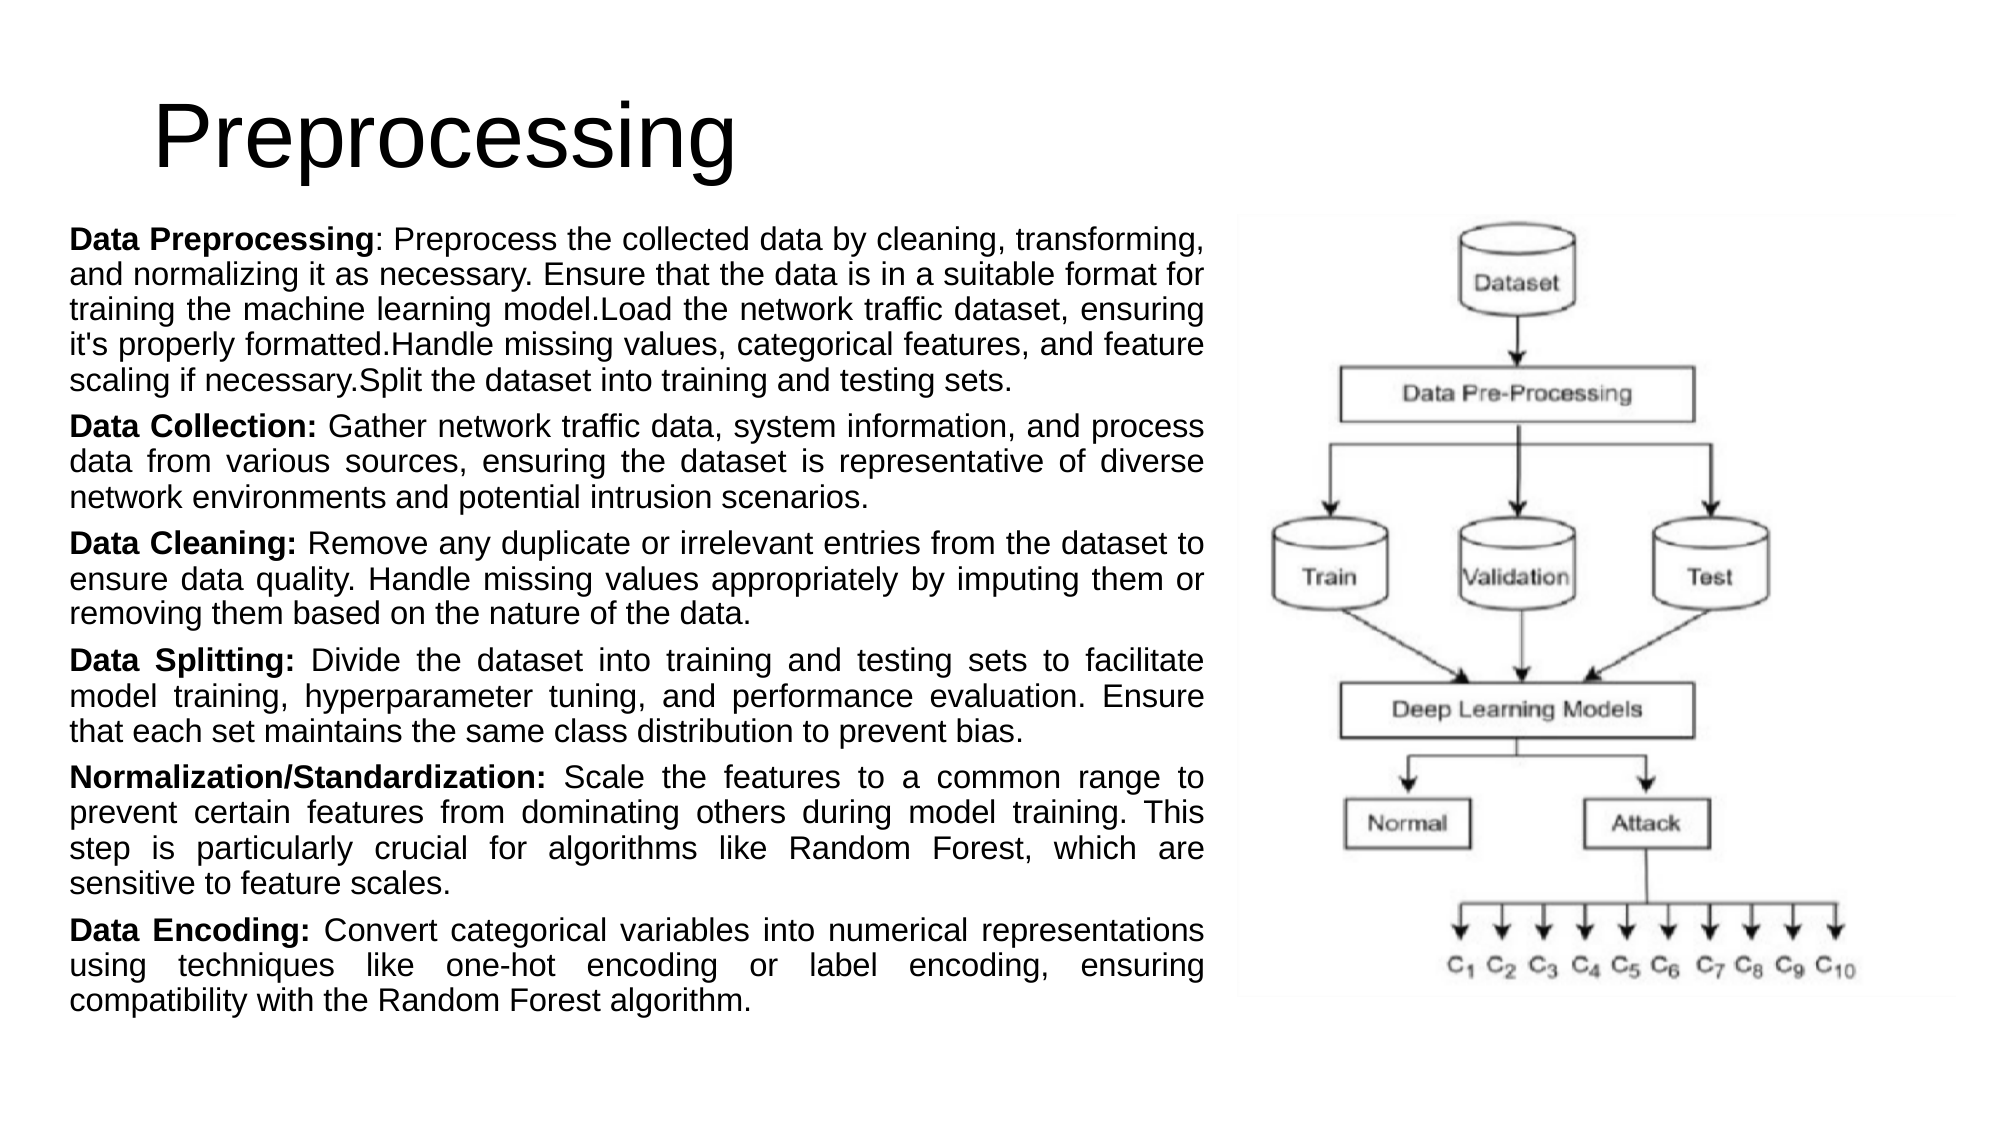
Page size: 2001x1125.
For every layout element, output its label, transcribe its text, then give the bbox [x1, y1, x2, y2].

list Data Preprocessing: Preprocess the collected data by cleaning, transforming, and normalizing it as necessary. Ensure that the data is in a suitable format for training the machine learning model.Load the network traffic dataset, ensuring it's properly formatted.Handle missing values, categorical features, and feature scaling if necessary.Split the dataset into training and testing sets. Data Collection: Gather network traffic data, system information, and process data from various sources, ensuring the dataset is representative of diverse network environments and potential intrusion scenarios. Data Cleaning: Remove any duplicate or irrelevant entries from the dataset to ensure data quality. Handle missing values appropriately by imputing them or removing them based on the nature of the data. Data Splitting: Divide the dataset into training and testing sets to facilitate model training, hyperparameter tuning, and performance evaluation. Ensure that each set maintains the same class distribution to prevent bias. Normalization/Standardization: Scale the features to a common range to prevent certain features from dominating others during model training. This step is particularly crucial for algorithms like Random Forest, which are sensitive to feature scales. Data Encoding: Convert categorical variables into numerical representations using techniques like one-hot encoding or label encoding, ensuring compatibility with the Random Forest algorithm. [54, 214, 1220, 1077]
title Preprocessing [137, 59, 1863, 215]
picture [1237, 214, 1956, 997]
